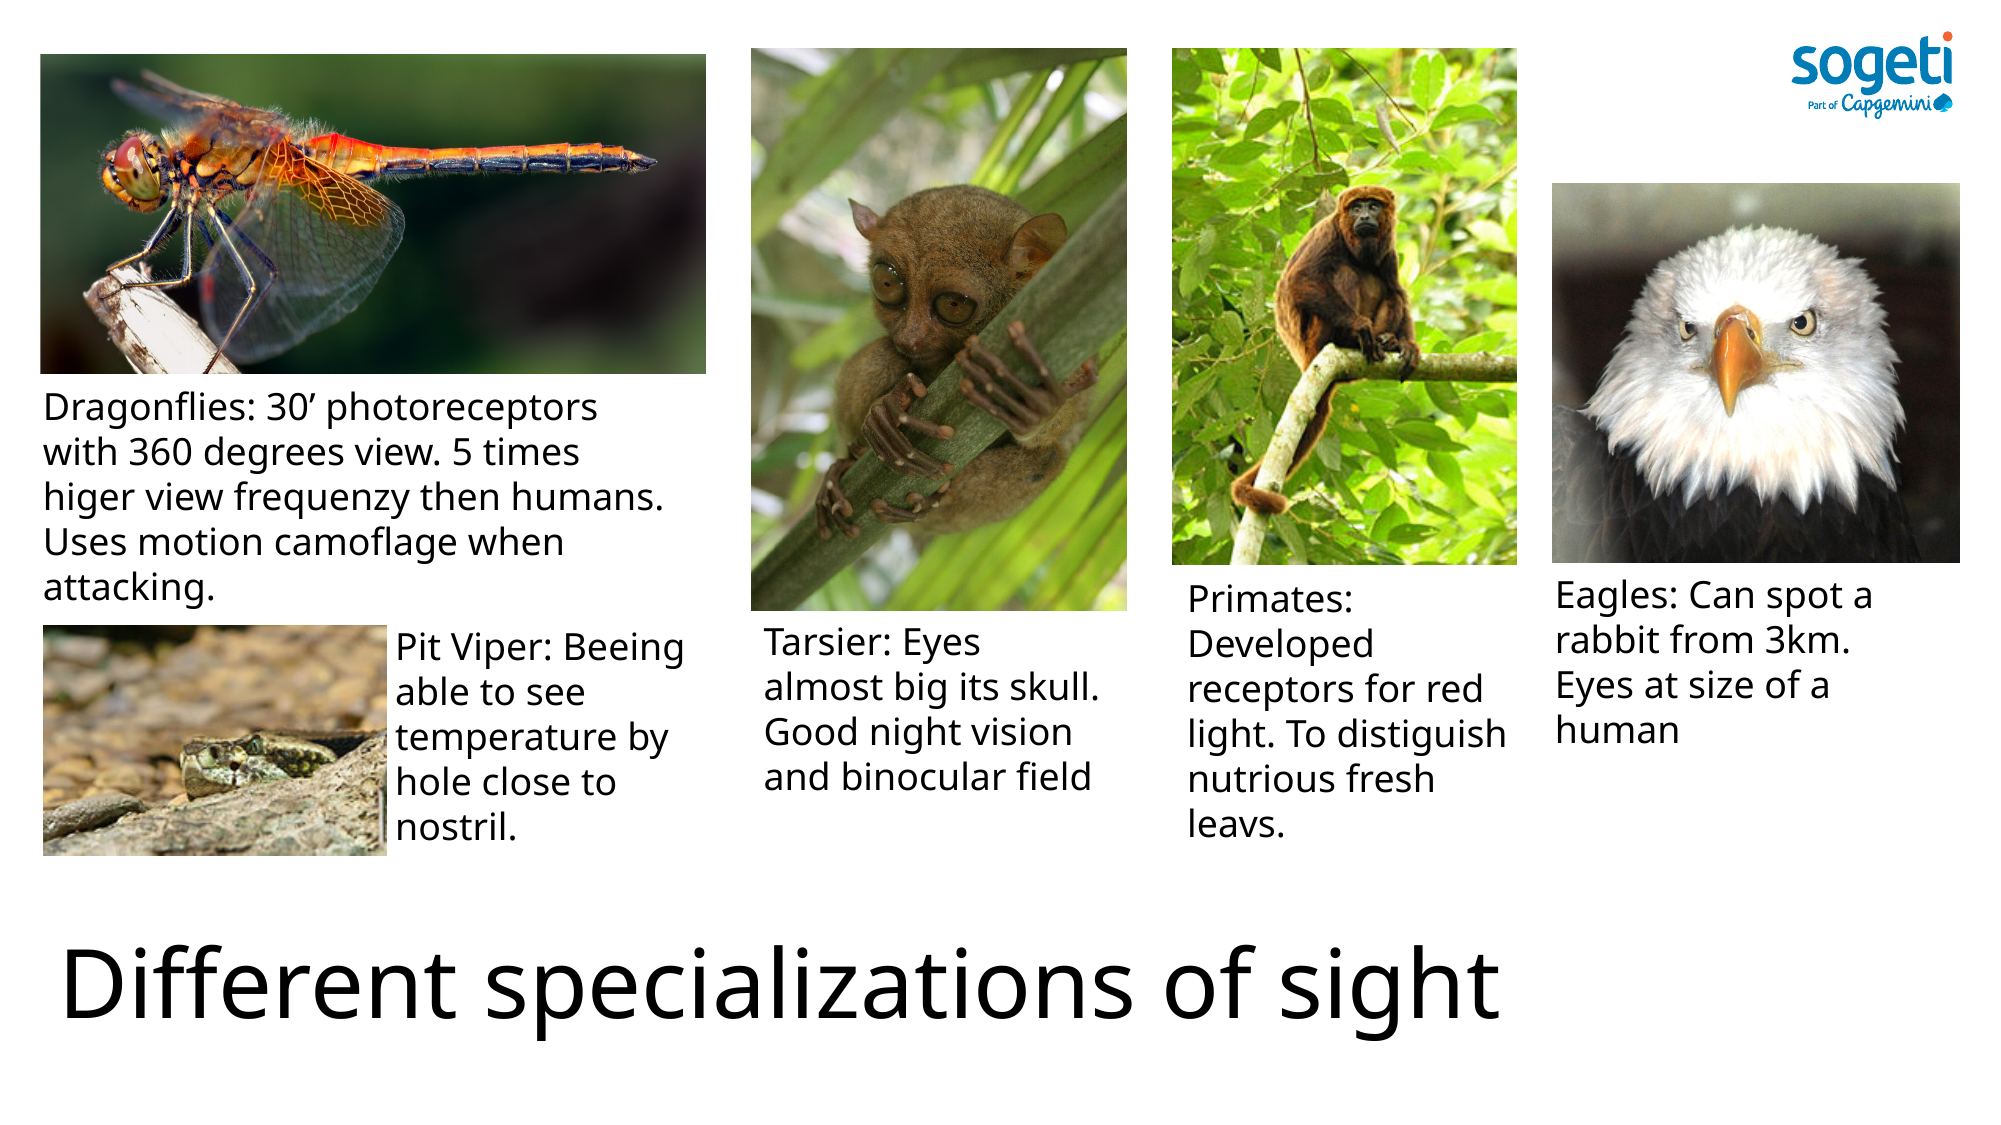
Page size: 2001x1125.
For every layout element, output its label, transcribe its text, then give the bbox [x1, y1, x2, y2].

picture [43, 625, 387, 856]
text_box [1540, 183, 1960, 762]
text_box Pit Viper: Beeing able to see temperature by hole close to nostril. [380, 615, 756, 855]
text_box Dragonflies: 30’ photoreceptors with 360 degrees view. 5 times higer view frequenzy then humans. Uses motion camoflage when attacking. [28, 375, 694, 616]
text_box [748, 48, 1127, 854]
picture [40, 54, 706, 374]
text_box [1172, 48, 1548, 856]
text_box Different specializations of sight [43, 830, 1836, 1047]
